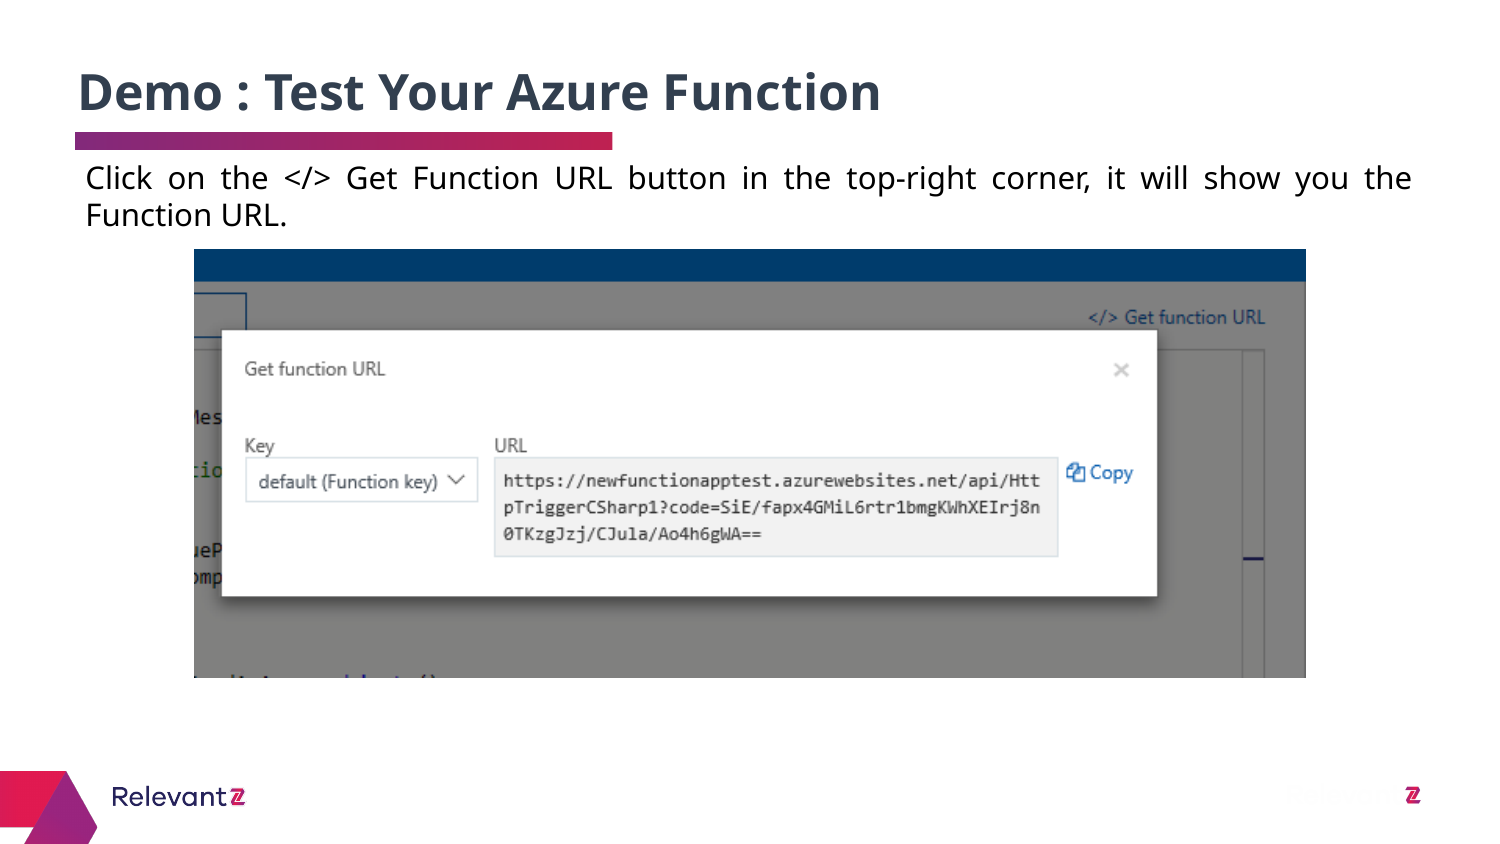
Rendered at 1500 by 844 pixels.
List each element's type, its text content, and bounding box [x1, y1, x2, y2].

picture [0, 769, 101, 844]
picture [1284, 782, 1425, 810]
text_box Demo : Test Your Azure Function [62, 52, 1265, 137]
picture [109, 782, 250, 810]
title Click on the </> Get Function URL button in the top-right corner, it will show you the Function URL. [85, 158, 1415, 294]
picture [194, 249, 1306, 678]
